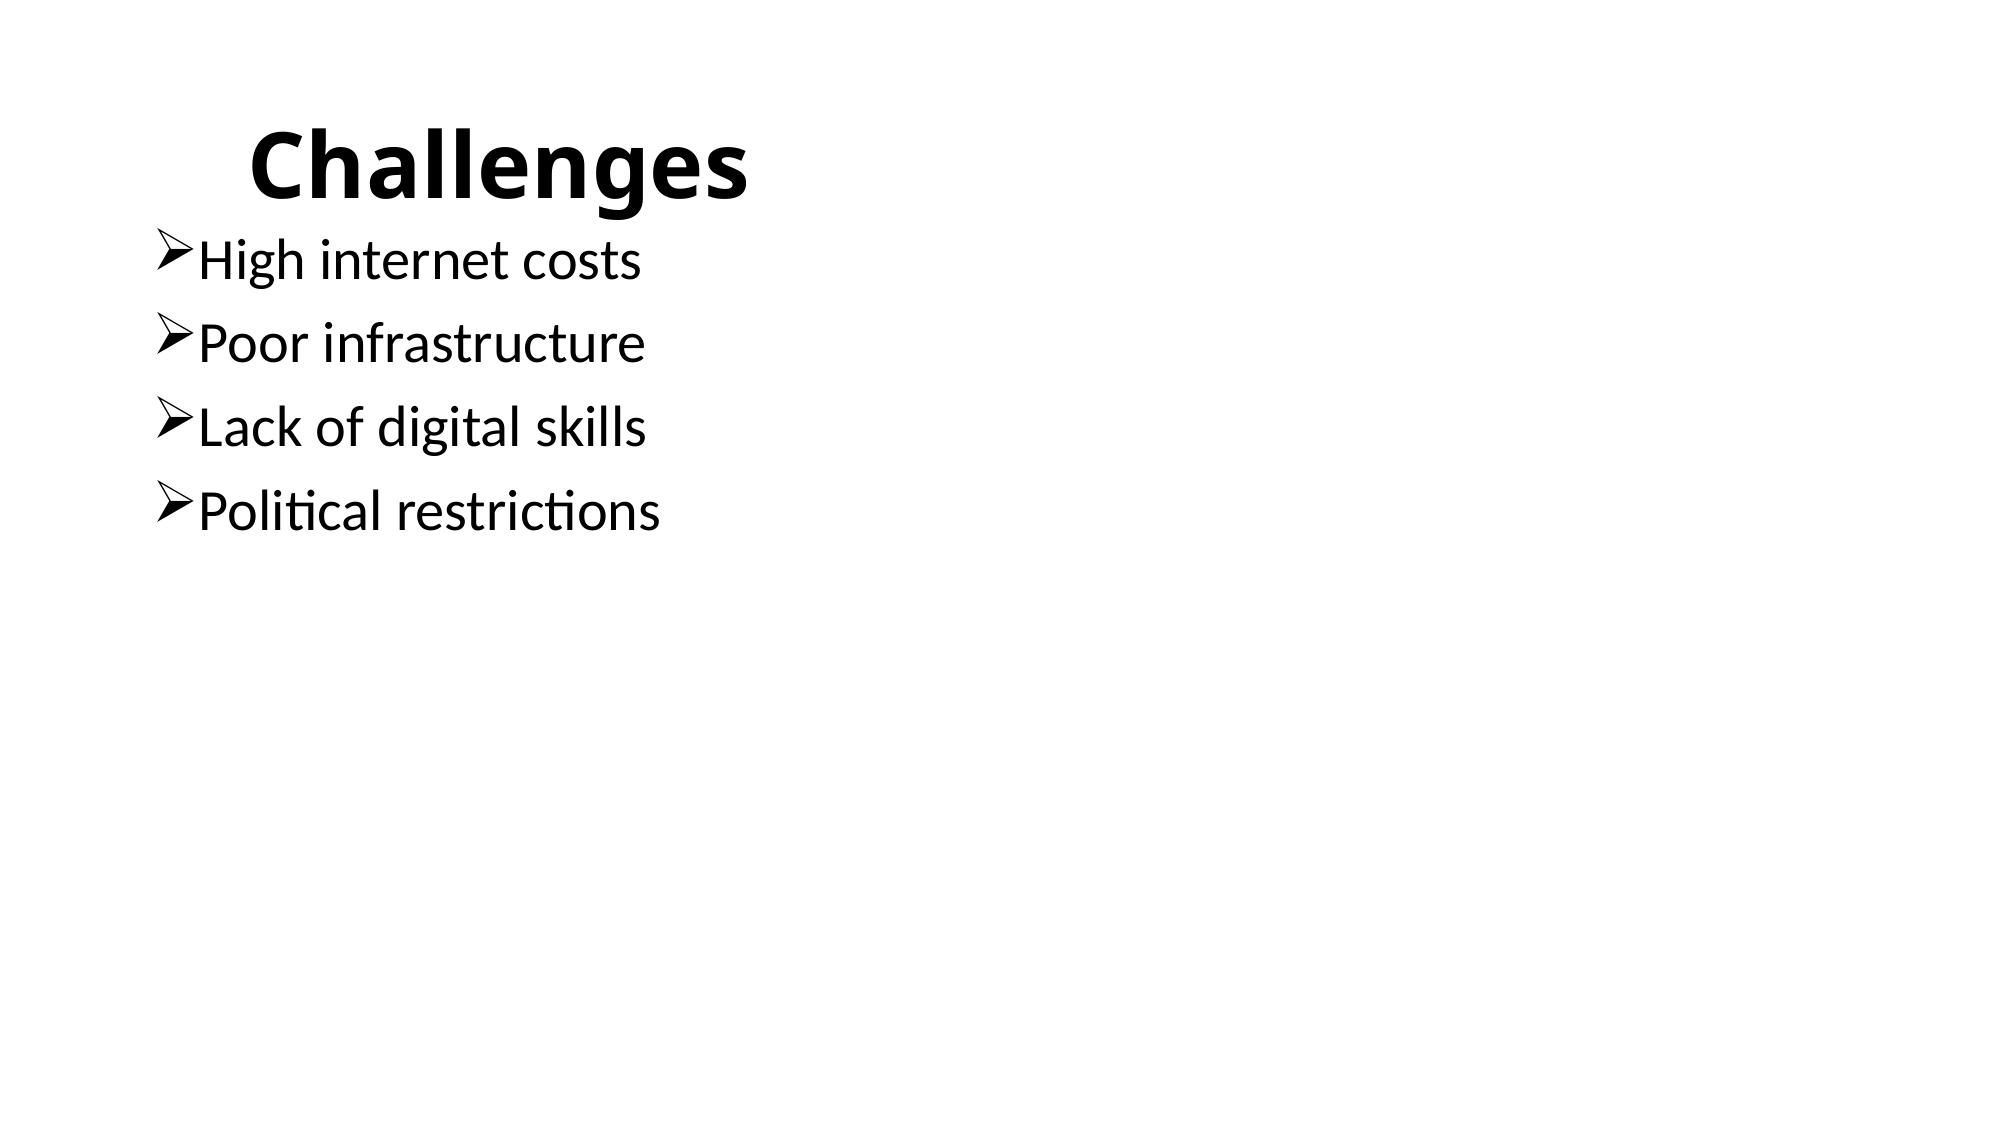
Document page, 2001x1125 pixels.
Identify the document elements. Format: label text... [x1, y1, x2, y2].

list High internet costs Poor infrastructure Lack of digital skills Political restrictions [137, 221, 1863, 936]
title Challenges [137, 59, 1863, 221]
